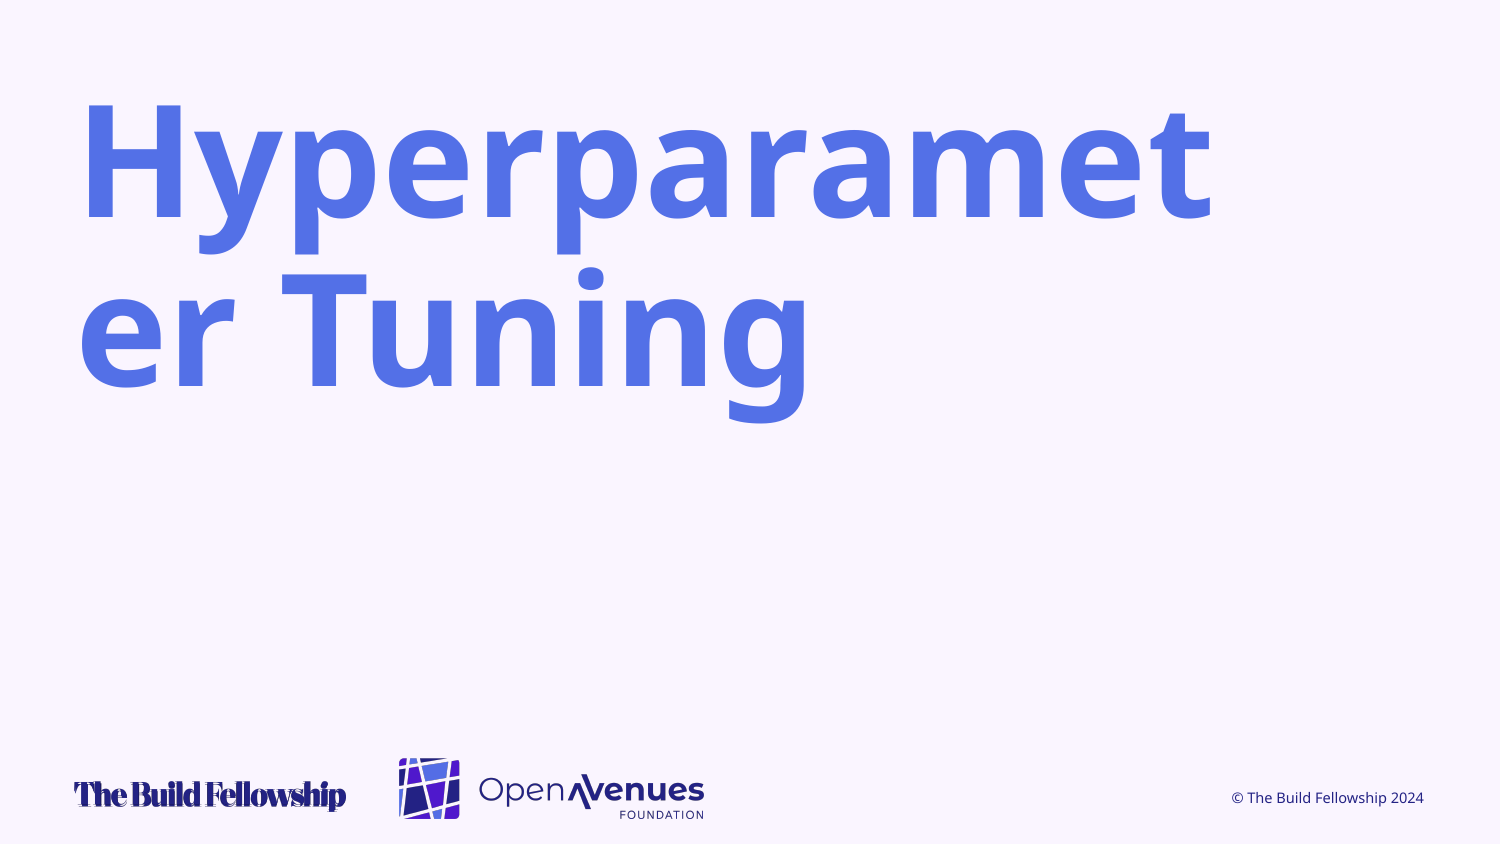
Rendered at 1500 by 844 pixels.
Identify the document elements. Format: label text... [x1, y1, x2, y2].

picture [74, 781, 346, 812]
text_box Hyperparameter Tuning [75, 82, 1292, 395]
picture [399, 758, 704, 820]
